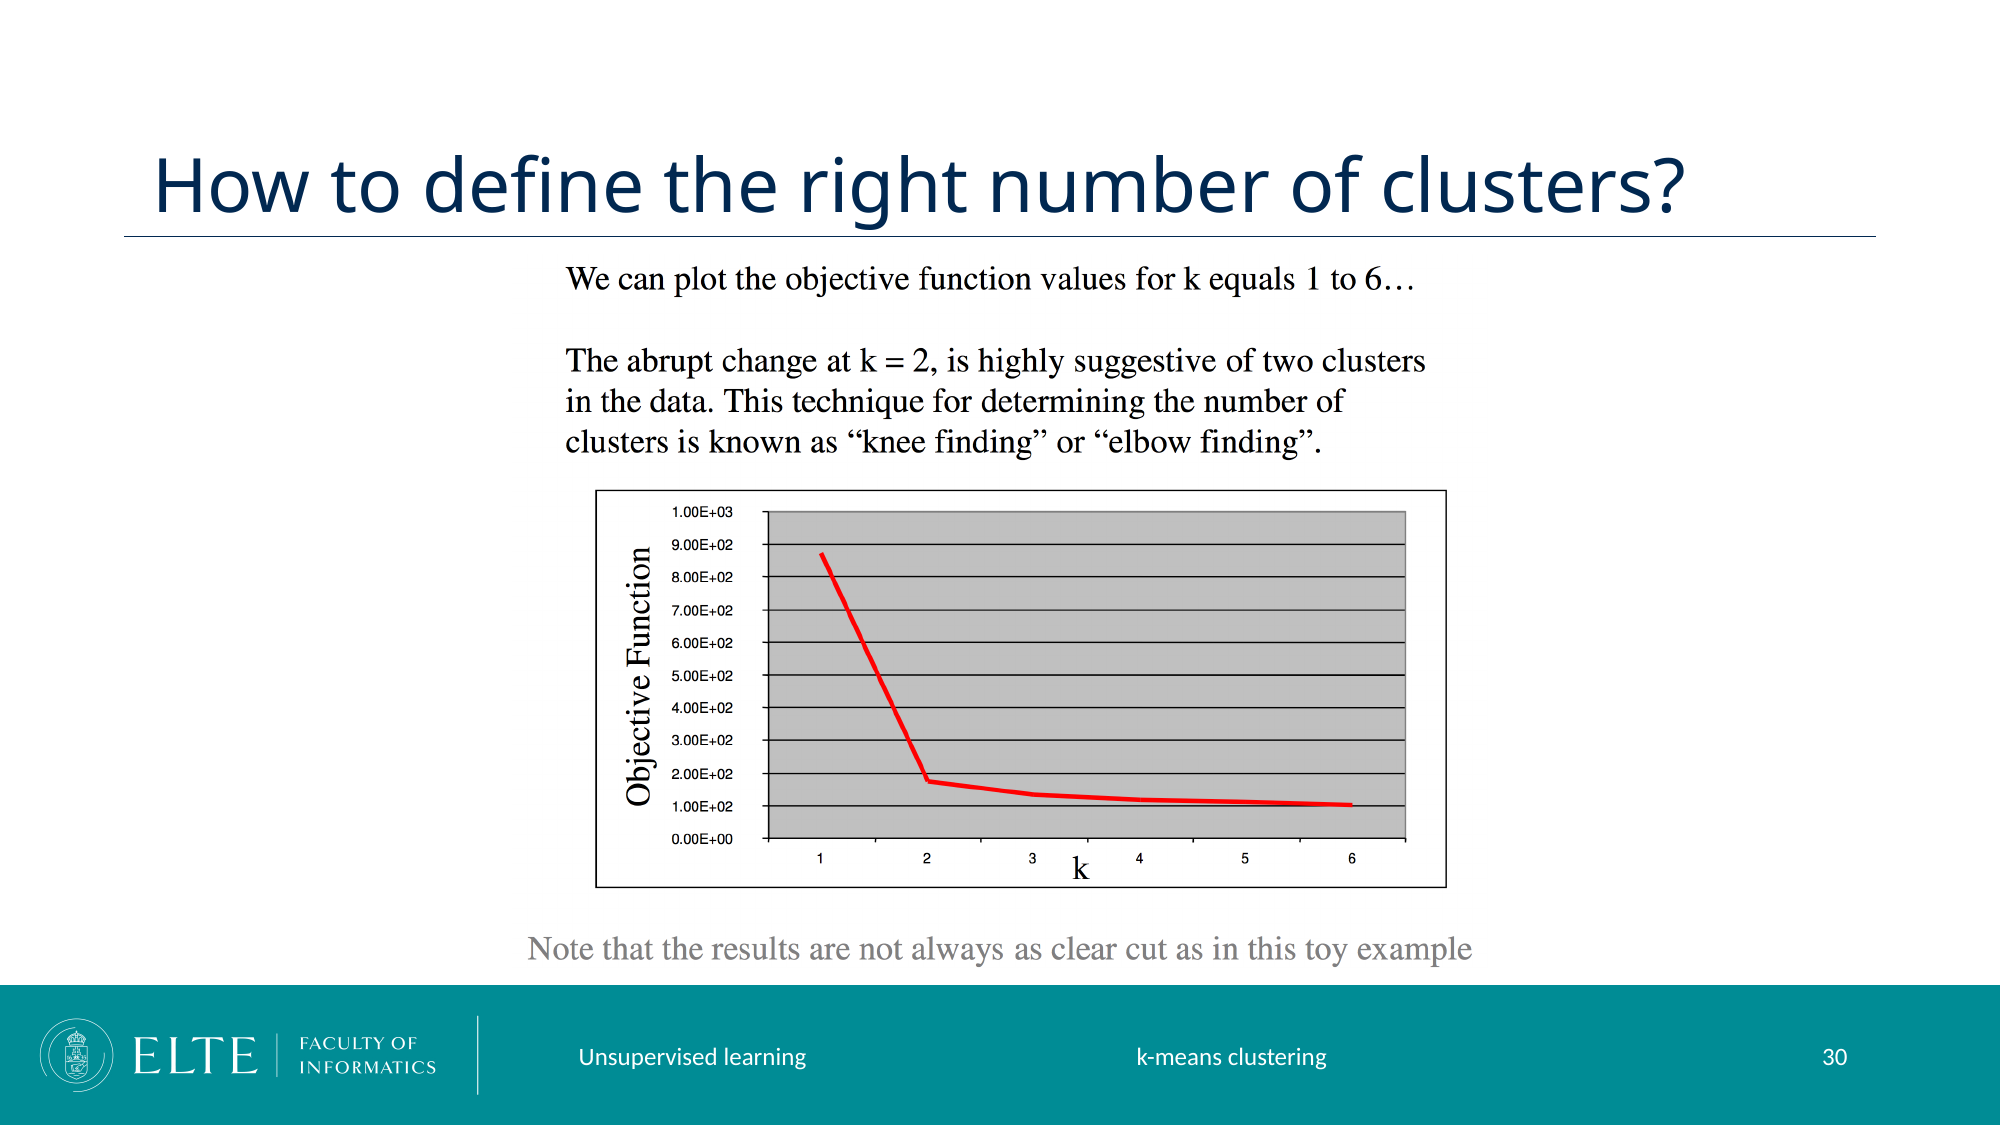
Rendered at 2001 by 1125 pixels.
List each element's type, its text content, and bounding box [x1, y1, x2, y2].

footer k-means clustering [894, 1025, 1570, 1085]
slide_number Unsupervised learning [563, 1025, 846, 1085]
slide_number 30 [1570, 1026, 1863, 1085]
title How to define the right number of clusters? [137, 59, 1863, 237]
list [512, 254, 1488, 968]
picture [0, 985, 2000, 1125]
